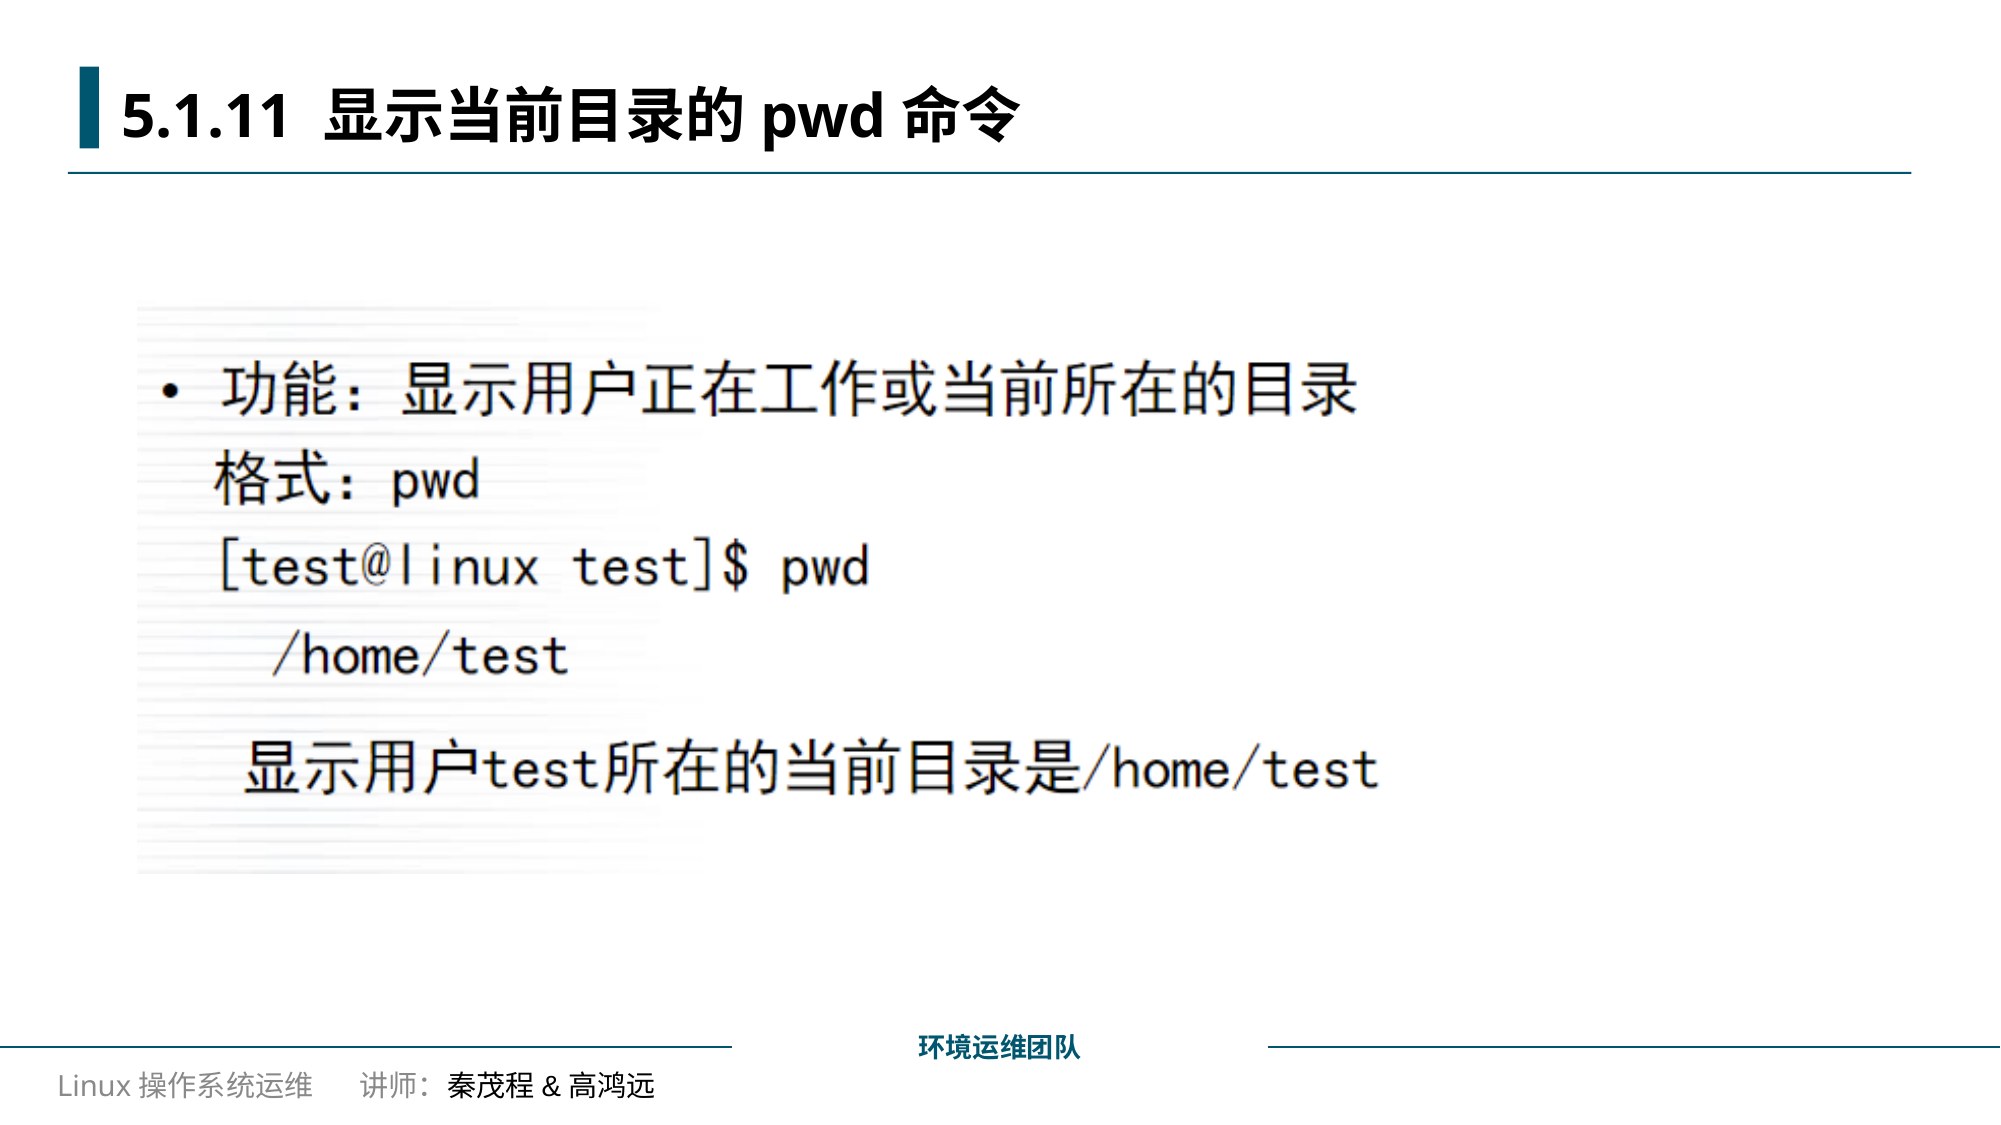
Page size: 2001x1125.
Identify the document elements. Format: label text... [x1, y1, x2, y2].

title 5.1.11 显示当前目录的pwd命令 [103, 66, 1460, 161]
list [137, 299, 1540, 874]
